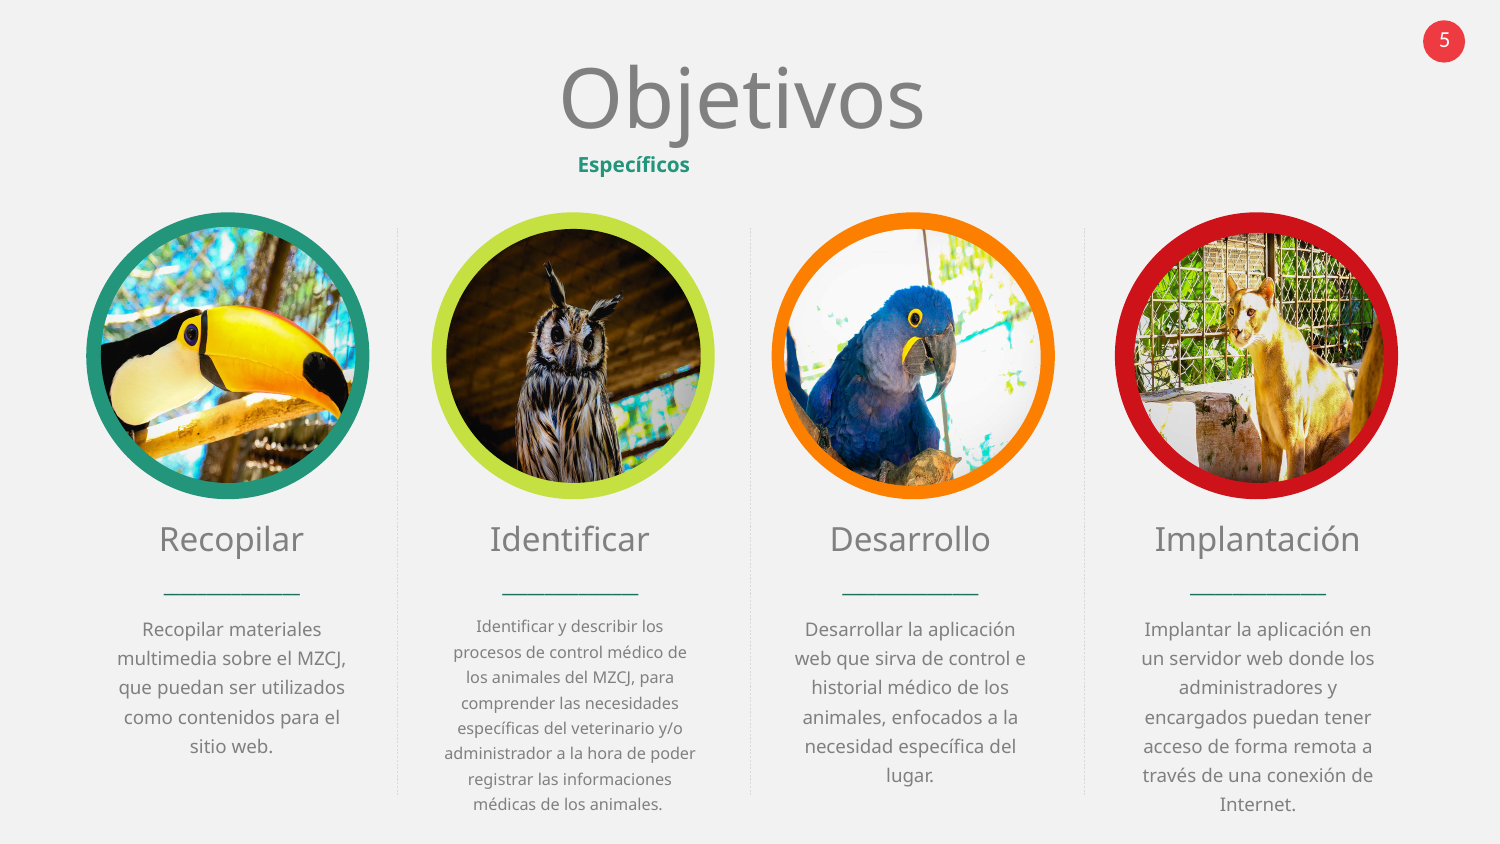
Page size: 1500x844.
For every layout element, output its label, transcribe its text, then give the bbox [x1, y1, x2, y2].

list Identificar y describir los procesos de control médico de los animales del MZCJ, para comprender las necesidades específicas del veterinario y/o administrador a la hora de poder registrar las informaciones médicas de los animales. [444, 610, 697, 823]
list ________________ [1131, 568, 1384, 600]
list Objetivos [408, 49, 1092, 145]
list Recopilar materiales multimedia sobre el MZCJ, que puedan ser utilizados como contenidos para el sitio web. [105, 610, 358, 823]
picture [100, 226, 356, 483]
list ________________ [105, 568, 358, 600]
list Implantar la aplicación en un servidor web donde los administradores y encargados puedan tener acceso de forma remota a través de una conexión de Internet. [1131, 610, 1384, 814]
list Específicos [299, 146, 983, 184]
list Recopilar [105, 508, 358, 568]
list ________________ [784, 568, 1037, 600]
list ________________ [444, 568, 697, 600]
picture [1134, 232, 1384, 483]
picture [446, 228, 701, 483]
list Desarrollar la aplicación web que sirva de control e historial médico de los animales, enfocados a la necesidad específica del lugar. [784, 610, 1037, 814]
picture [784, 228, 1041, 486]
list Desarrollo [784, 508, 1037, 568]
list Implantación [1131, 508, 1384, 568]
list Identificar [444, 508, 697, 568]
